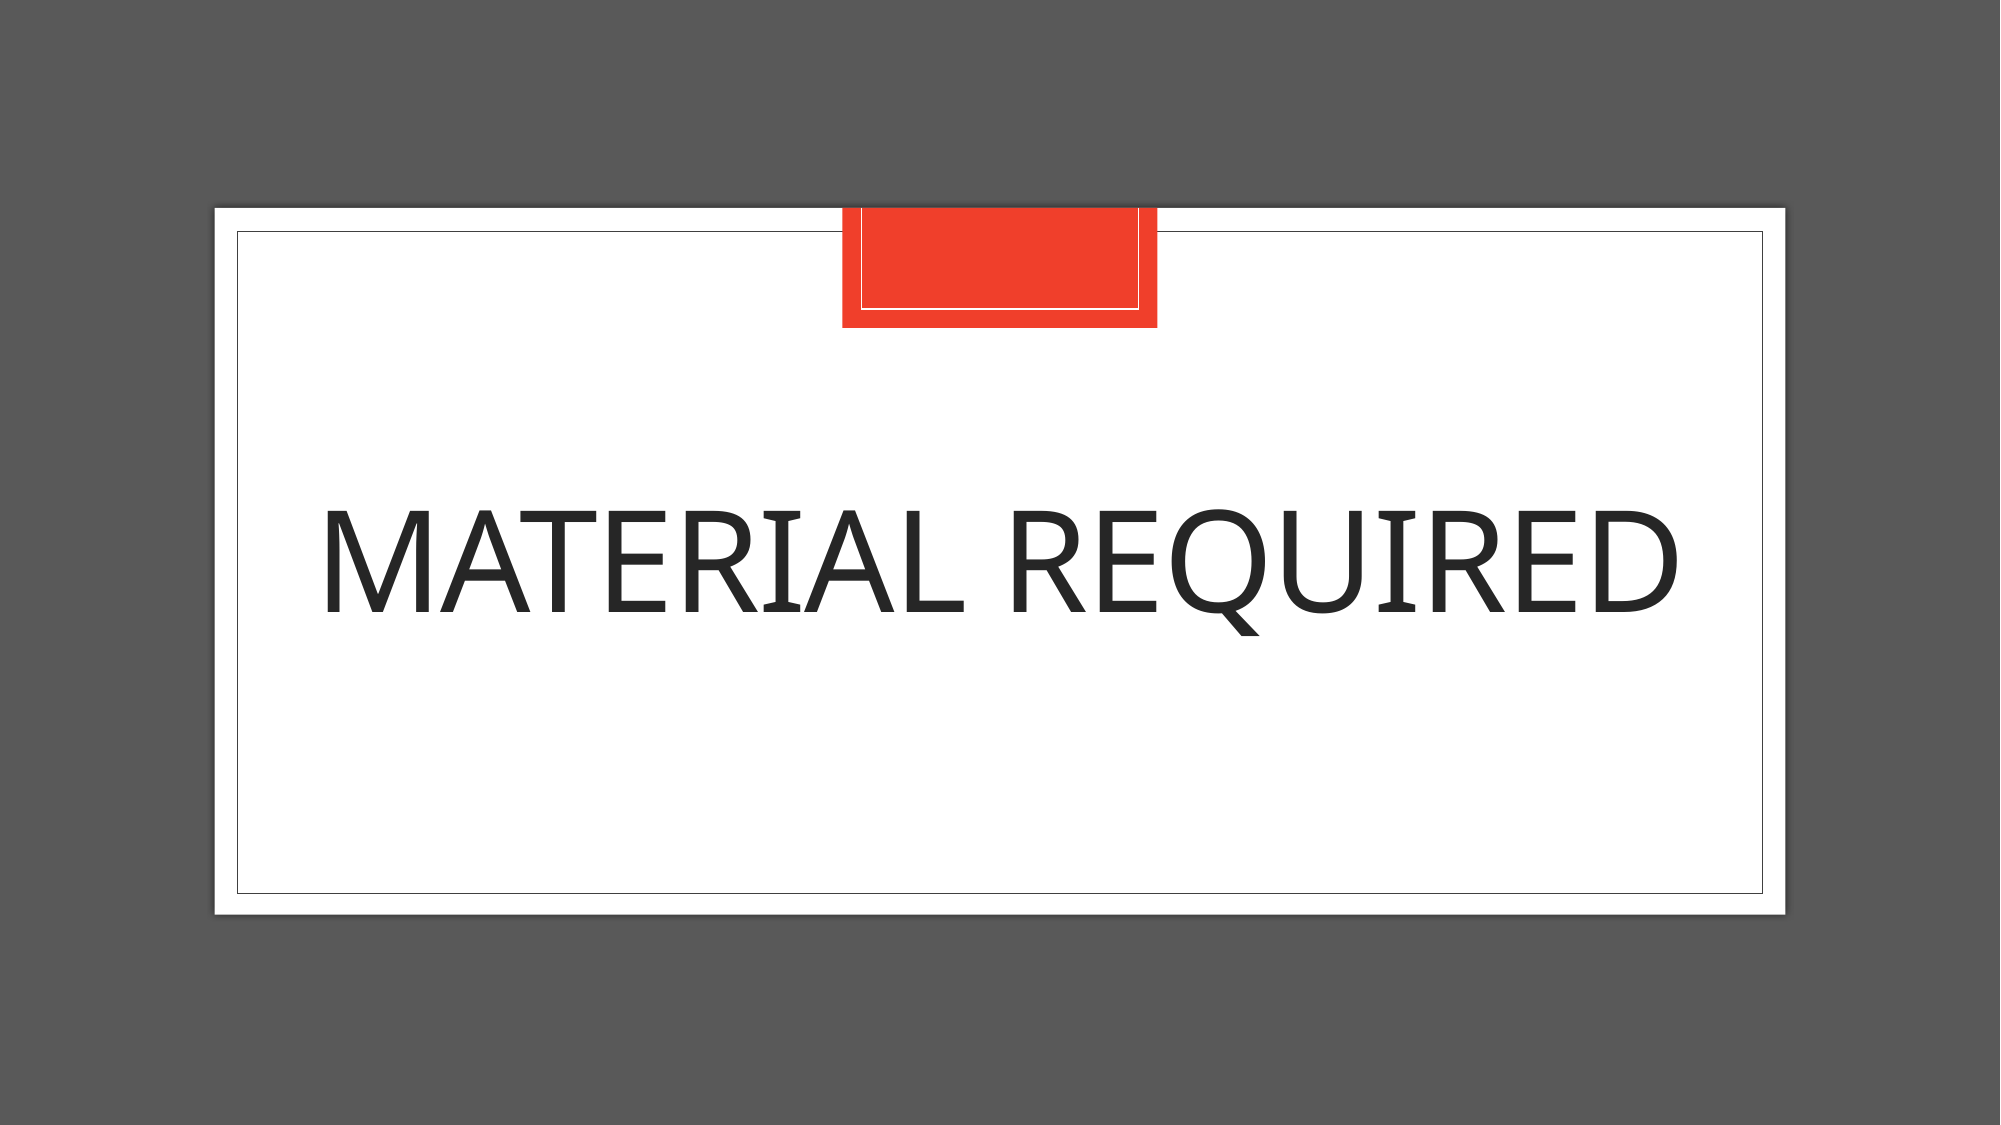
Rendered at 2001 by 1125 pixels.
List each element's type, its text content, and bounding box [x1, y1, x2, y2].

title MATERIAL REQUIRED [267, 373, 1733, 769]
